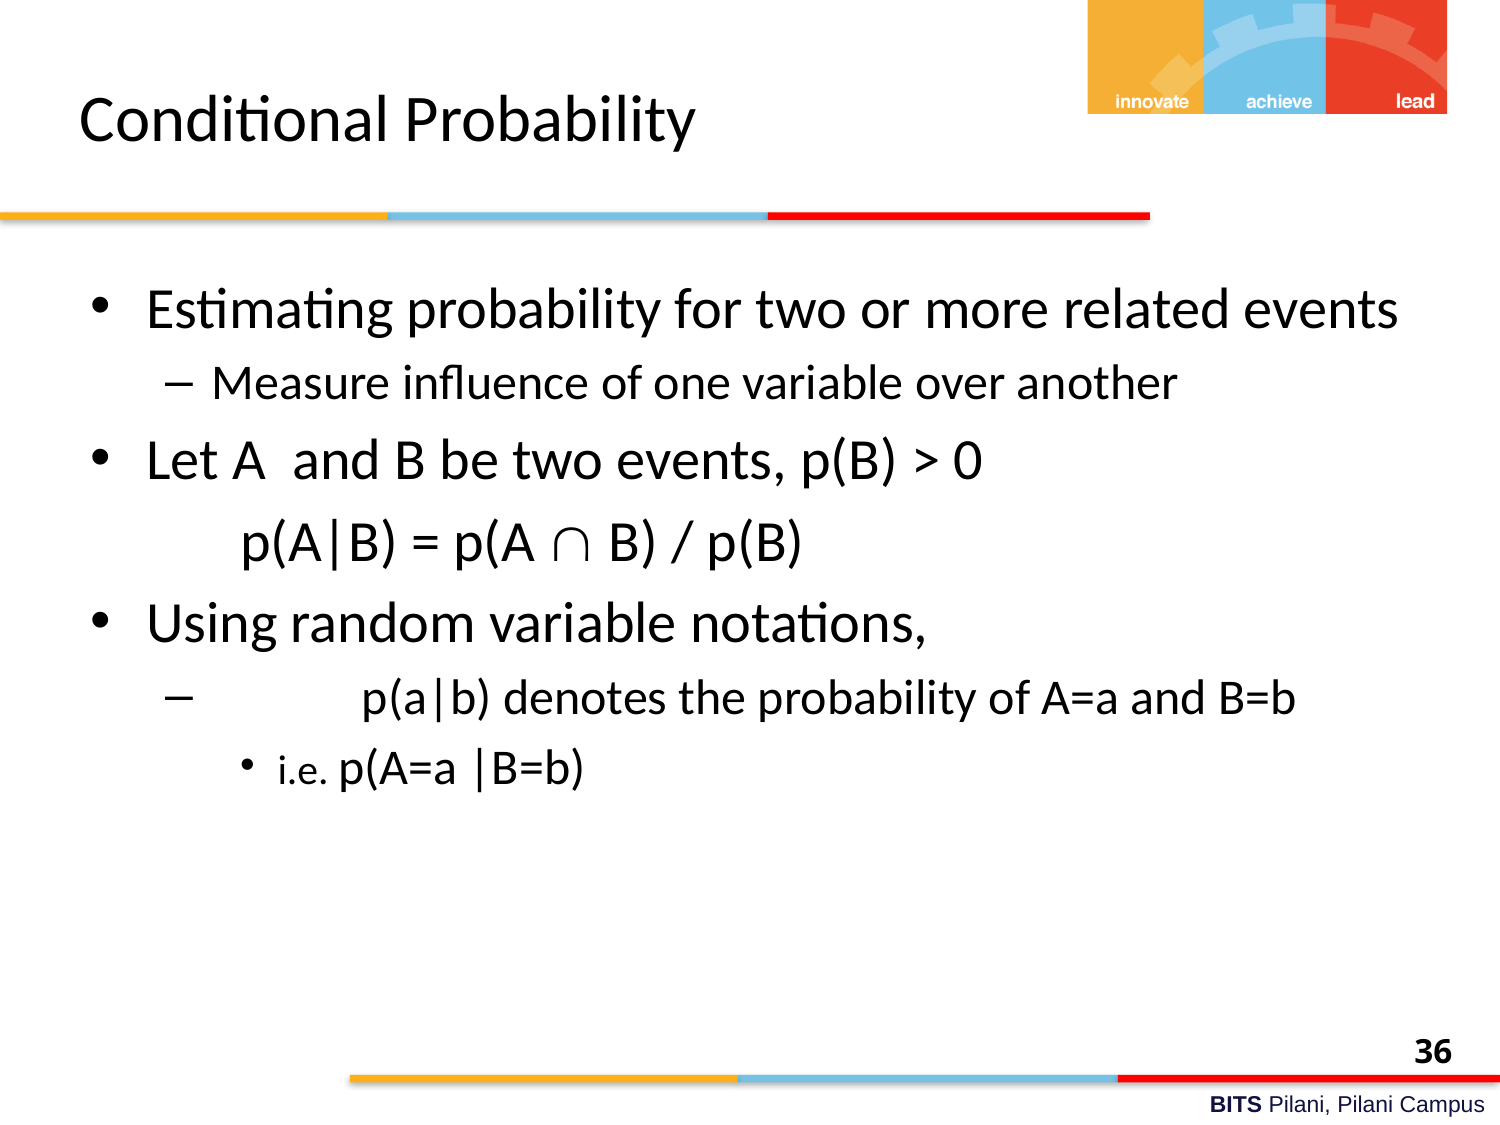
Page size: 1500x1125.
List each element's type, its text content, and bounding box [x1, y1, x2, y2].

slide_number 36 [1399, 1023, 1500, 1072]
list Estimating probability for two or more related events Measure influence of one variable over another Let A and B be two events, p(B) > 0 p(A|B) = p(A  B) / p(B) Using random variable notations, p(a|b) denotes the probability of A=a and B=b i.e. p(A=a |B=b) [75, 262, 1500, 1005]
title Conditional Probability [64, 45, 1069, 185]
picture [1087, 0, 1448, 114]
